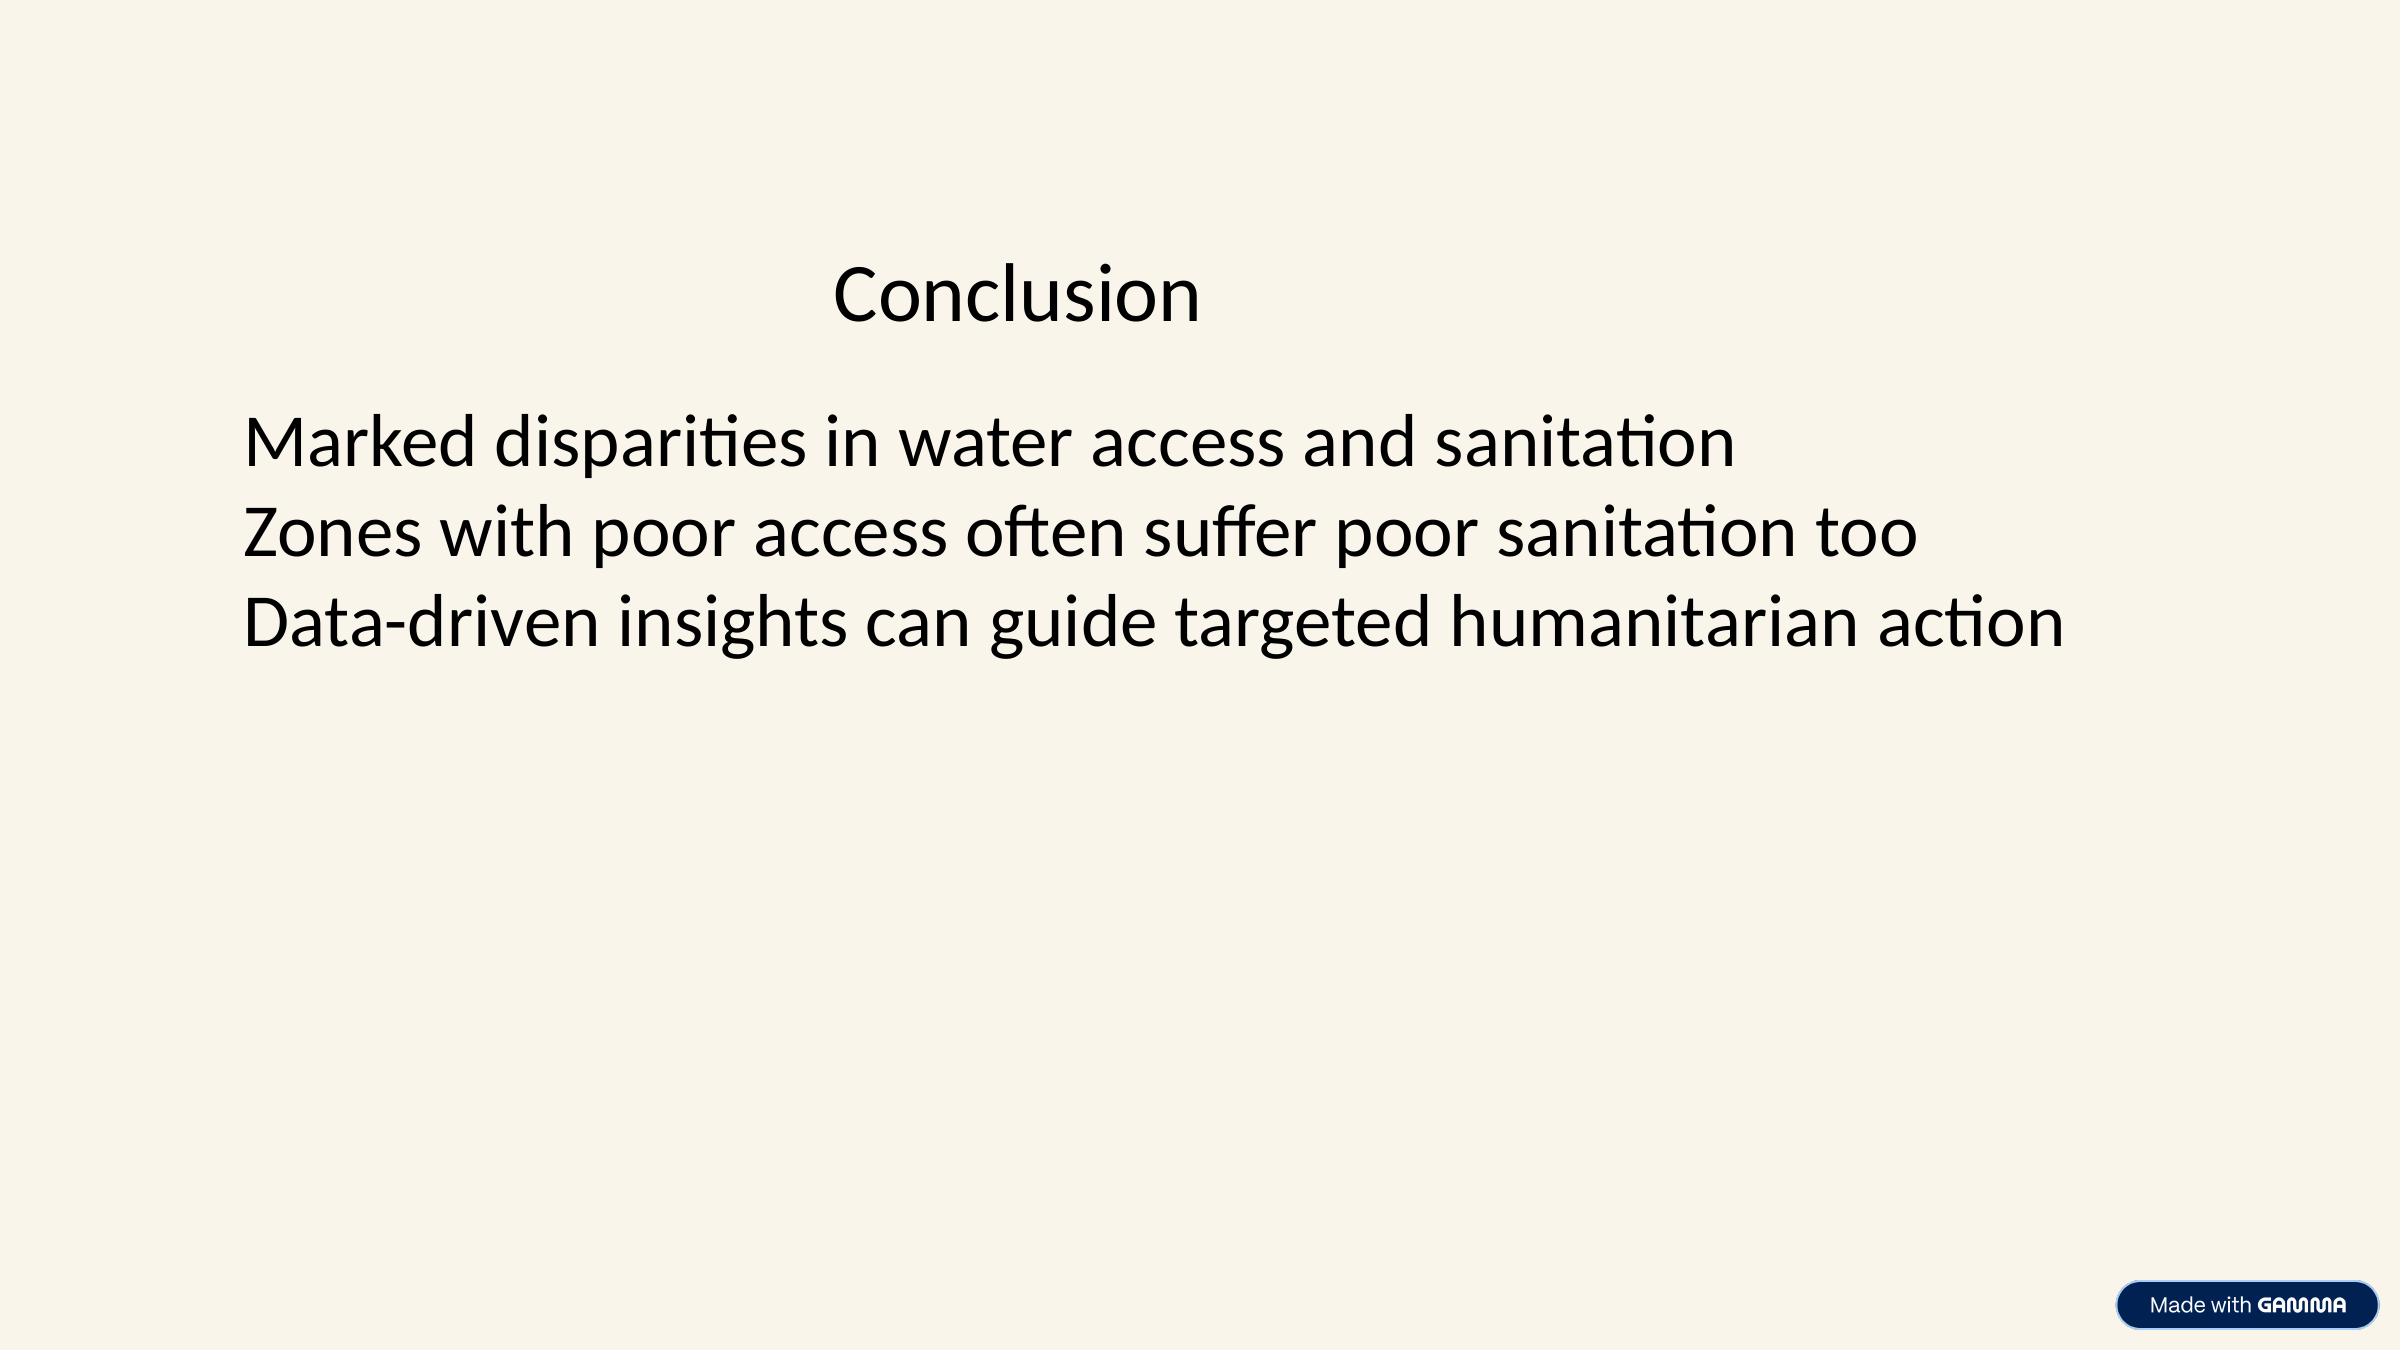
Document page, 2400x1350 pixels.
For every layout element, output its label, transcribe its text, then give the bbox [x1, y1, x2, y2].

picture [2106, 1271, 2389, 1339]
text_box Marked disparities in water access and sanitation Zones with poor access often suffer poor sanitation too Data-driven insights can guide targeted humanitarian action [228, 383, 2083, 669]
text_box Conclusion [818, 231, 1245, 346]
